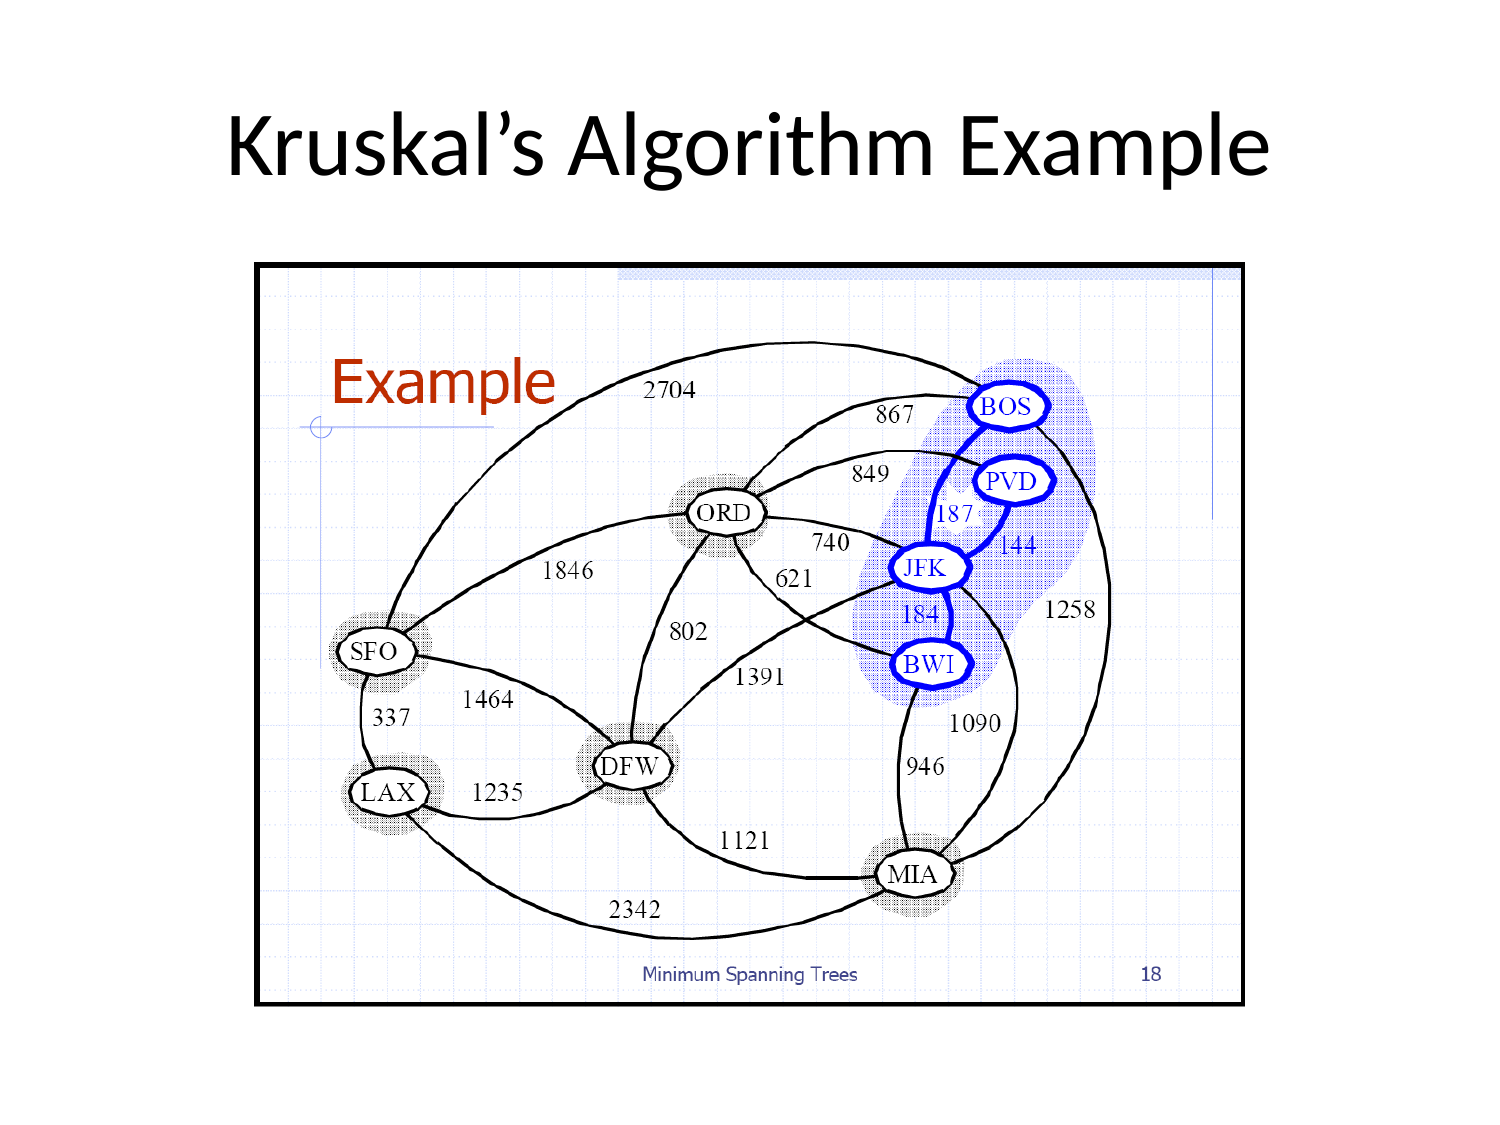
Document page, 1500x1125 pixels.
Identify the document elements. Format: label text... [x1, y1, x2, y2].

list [254, 262, 1245, 1007]
title Kruskal’s Algorithm Example [75, 45, 1425, 233]
